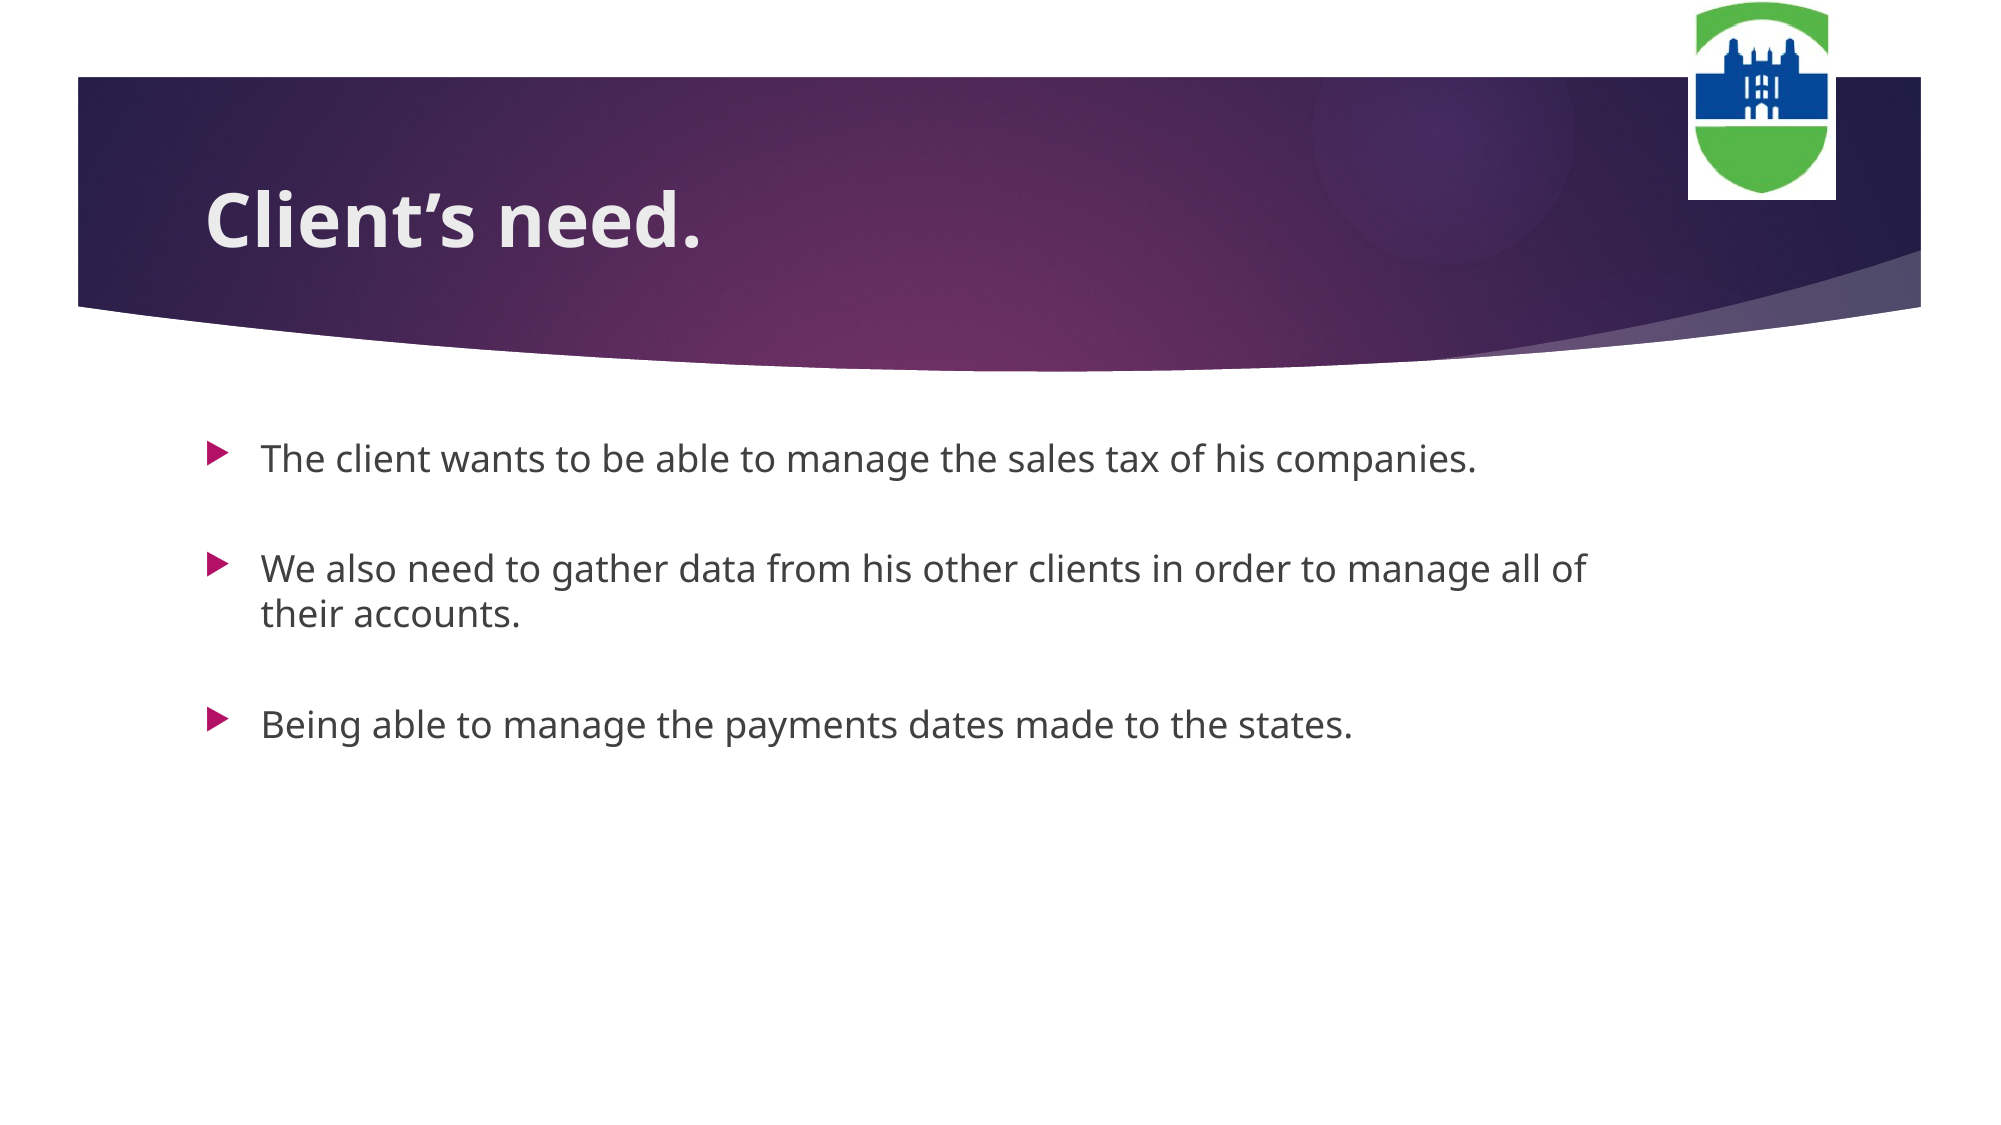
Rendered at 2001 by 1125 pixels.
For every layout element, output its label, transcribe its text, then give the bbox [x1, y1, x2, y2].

picture [1688, 0, 1836, 200]
title Client’s need. [189, 159, 1627, 276]
list The client wants to be able to manage the sales tax of his companies. We also need to gather data from his other clients in order to manage all of their accounts. Being able to manage the payments dates made to the states. [189, 427, 1638, 988]
